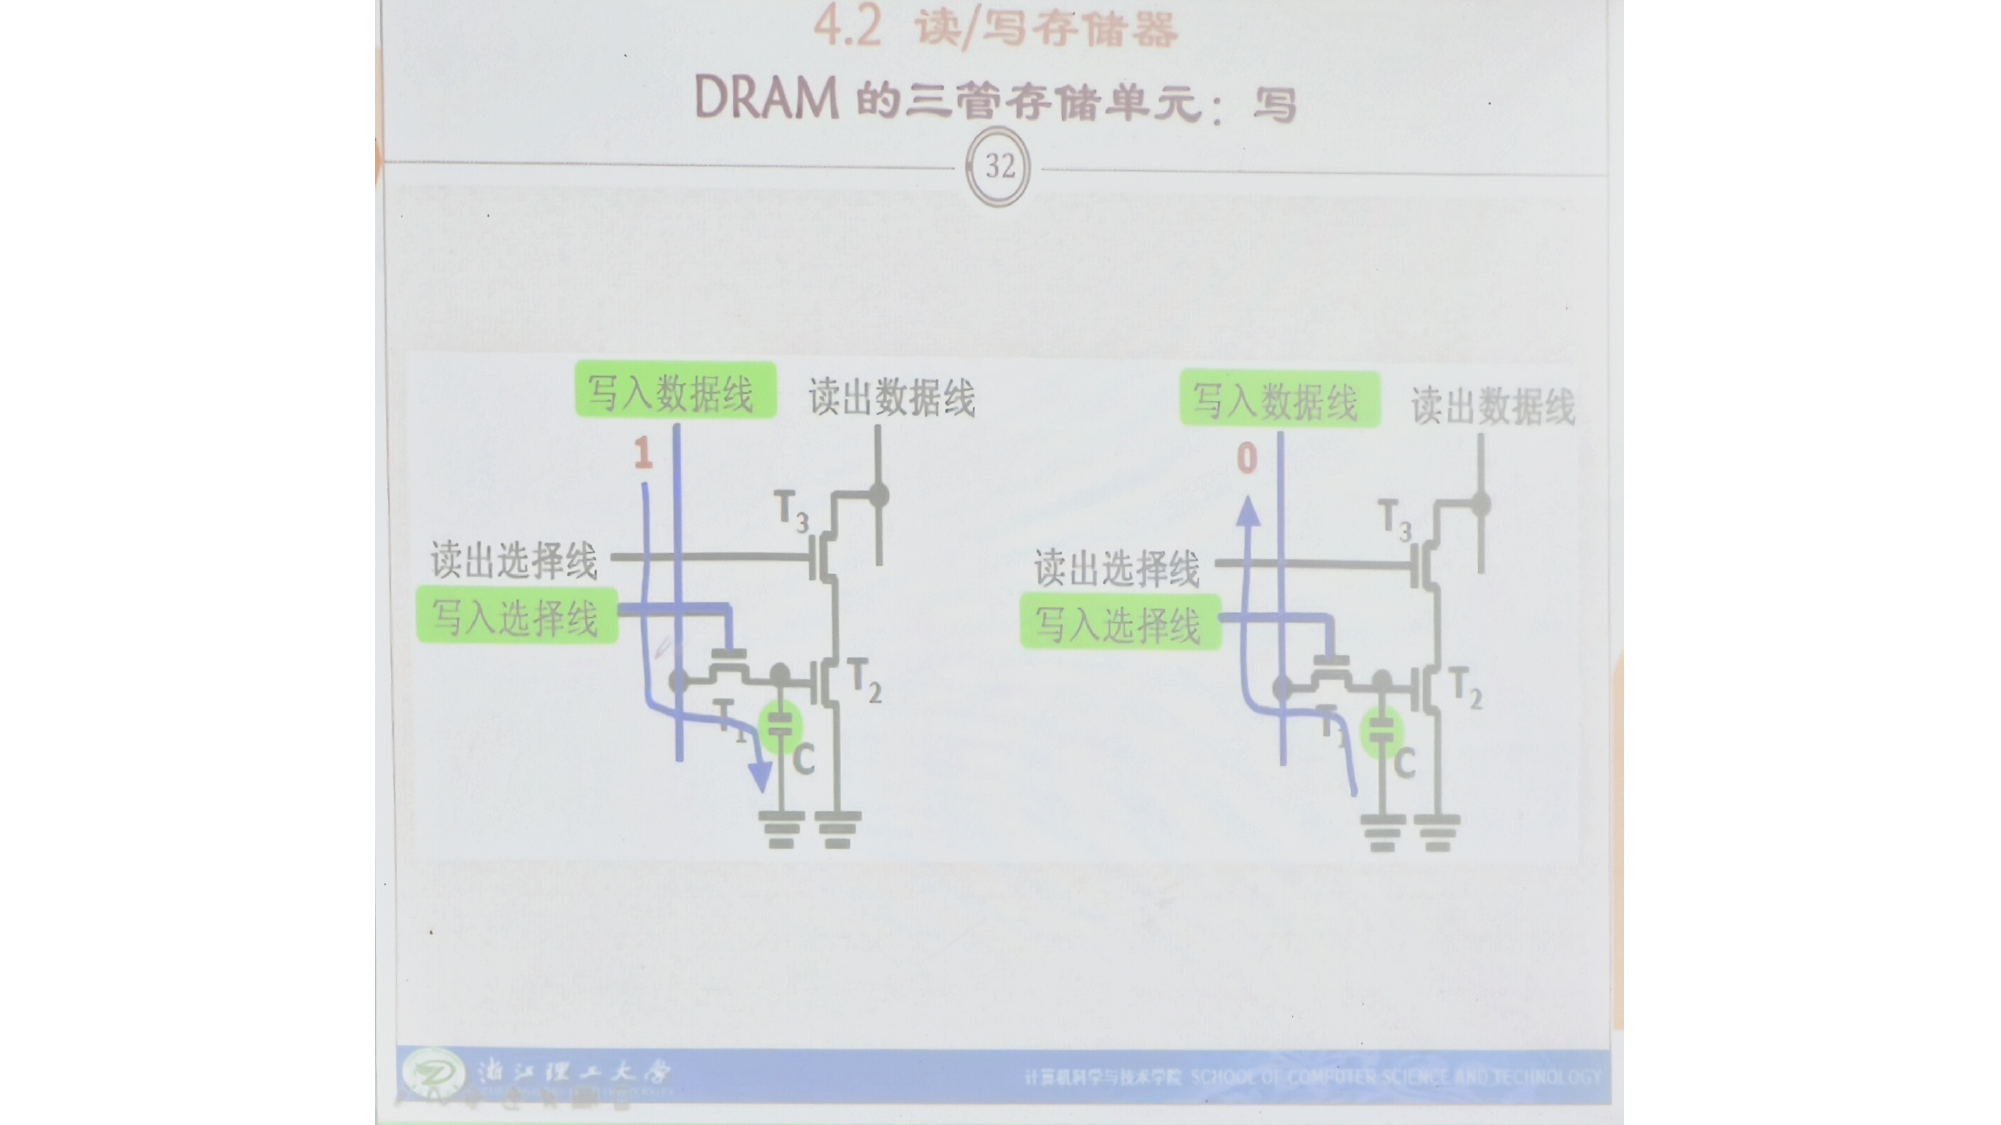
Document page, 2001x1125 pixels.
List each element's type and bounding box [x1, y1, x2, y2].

picture [375, 0, 1624, 1125]
